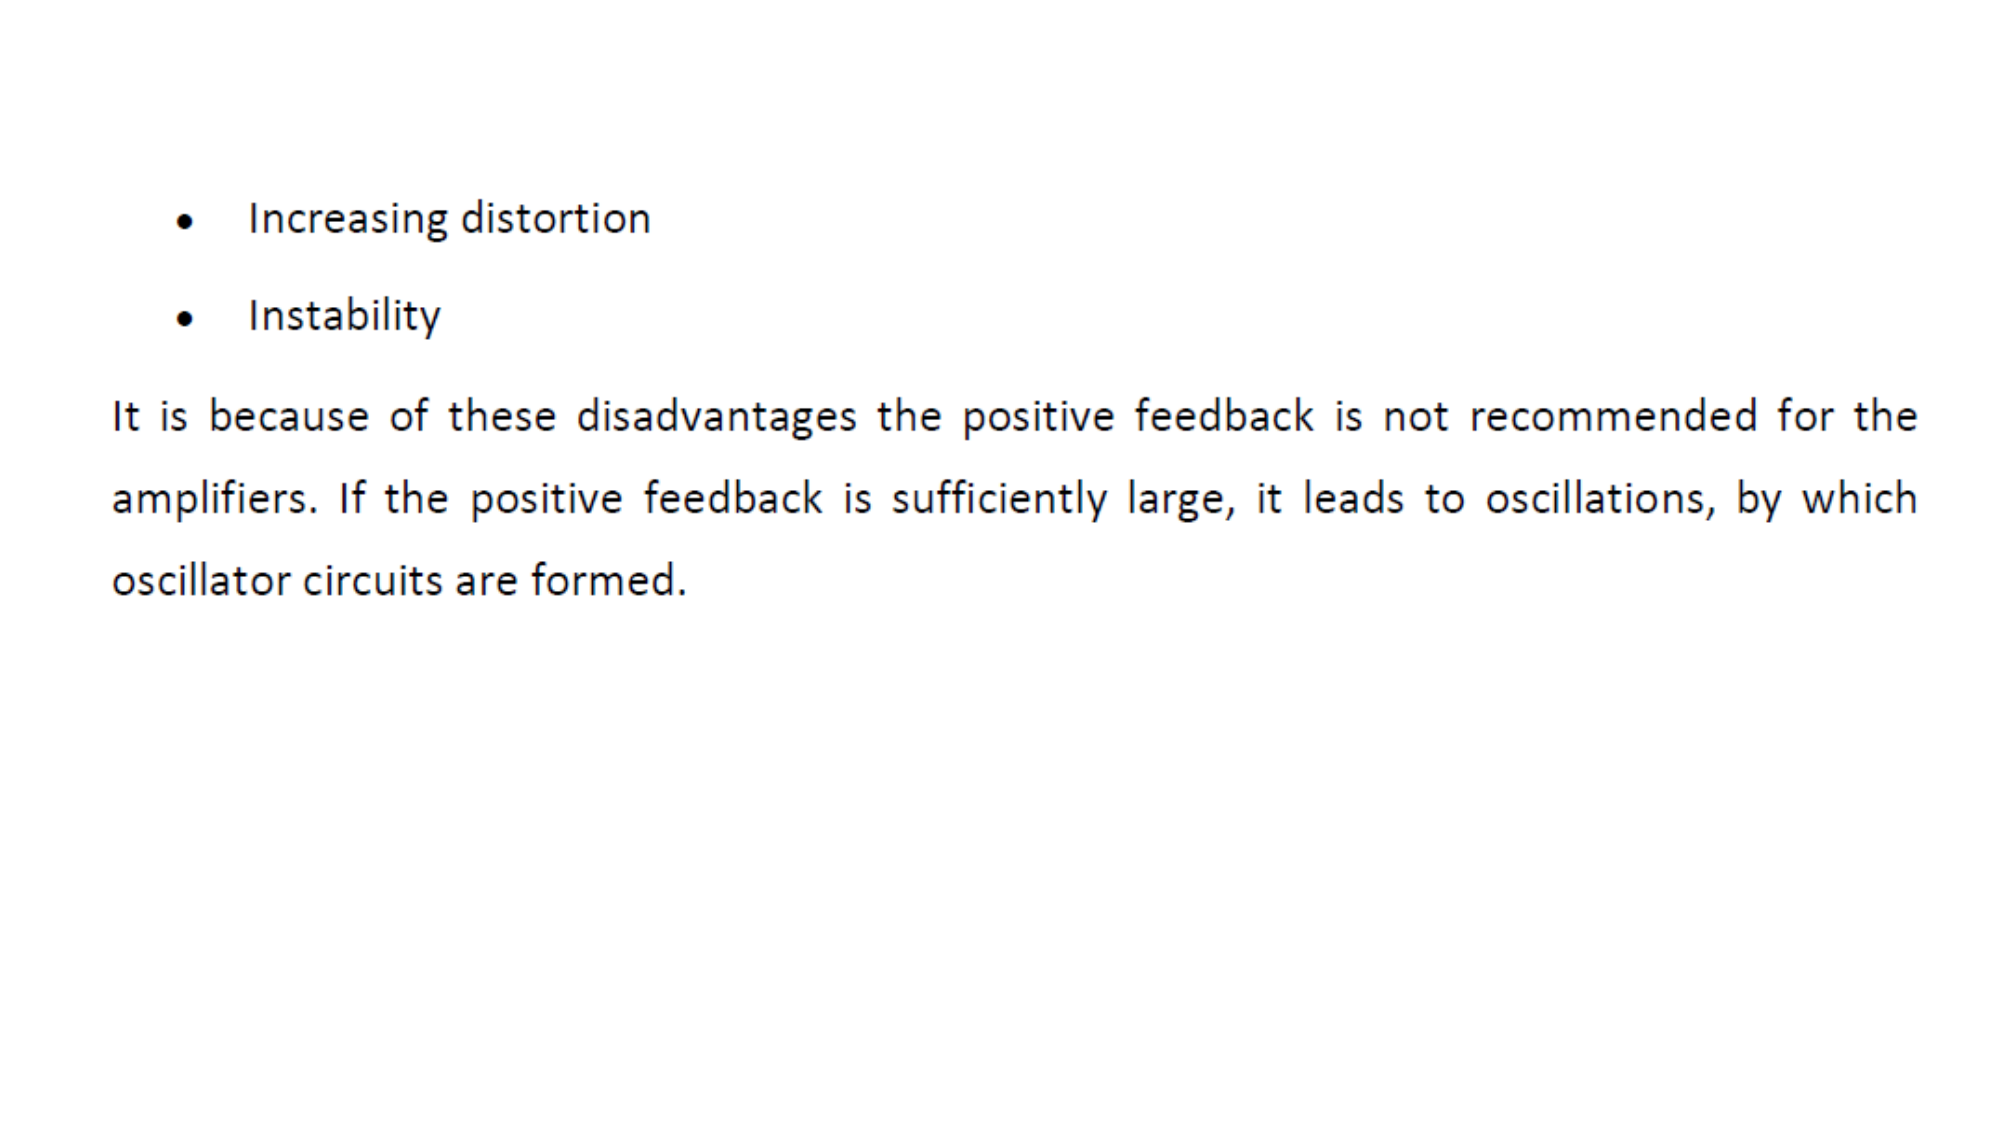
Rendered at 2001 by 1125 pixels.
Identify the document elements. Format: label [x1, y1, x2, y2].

picture [38, 151, 1962, 616]
